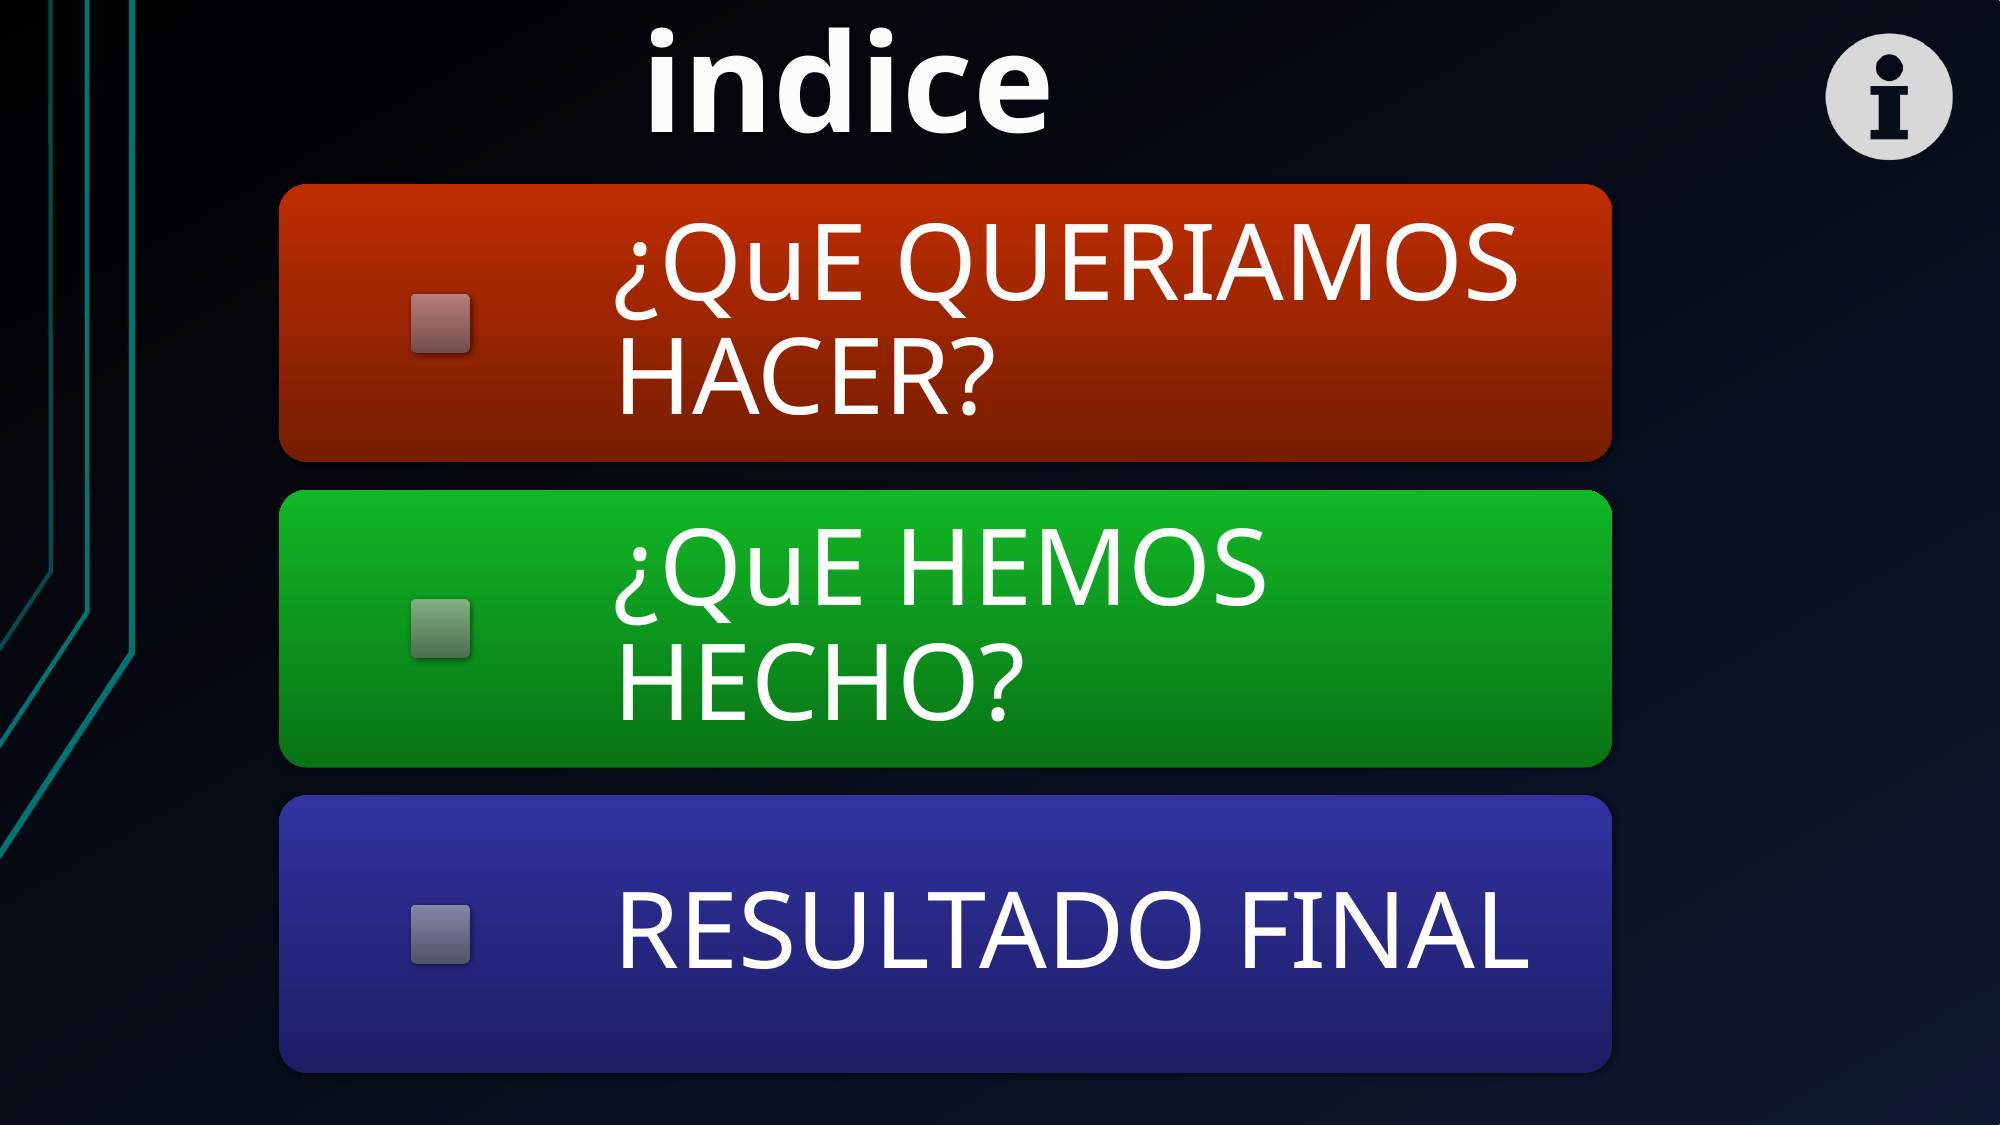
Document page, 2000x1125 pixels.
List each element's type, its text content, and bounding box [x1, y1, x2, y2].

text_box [278, 184, 1613, 1074]
picture [1814, 18, 1967, 173]
title indice [621, 30, 1189, 173]
